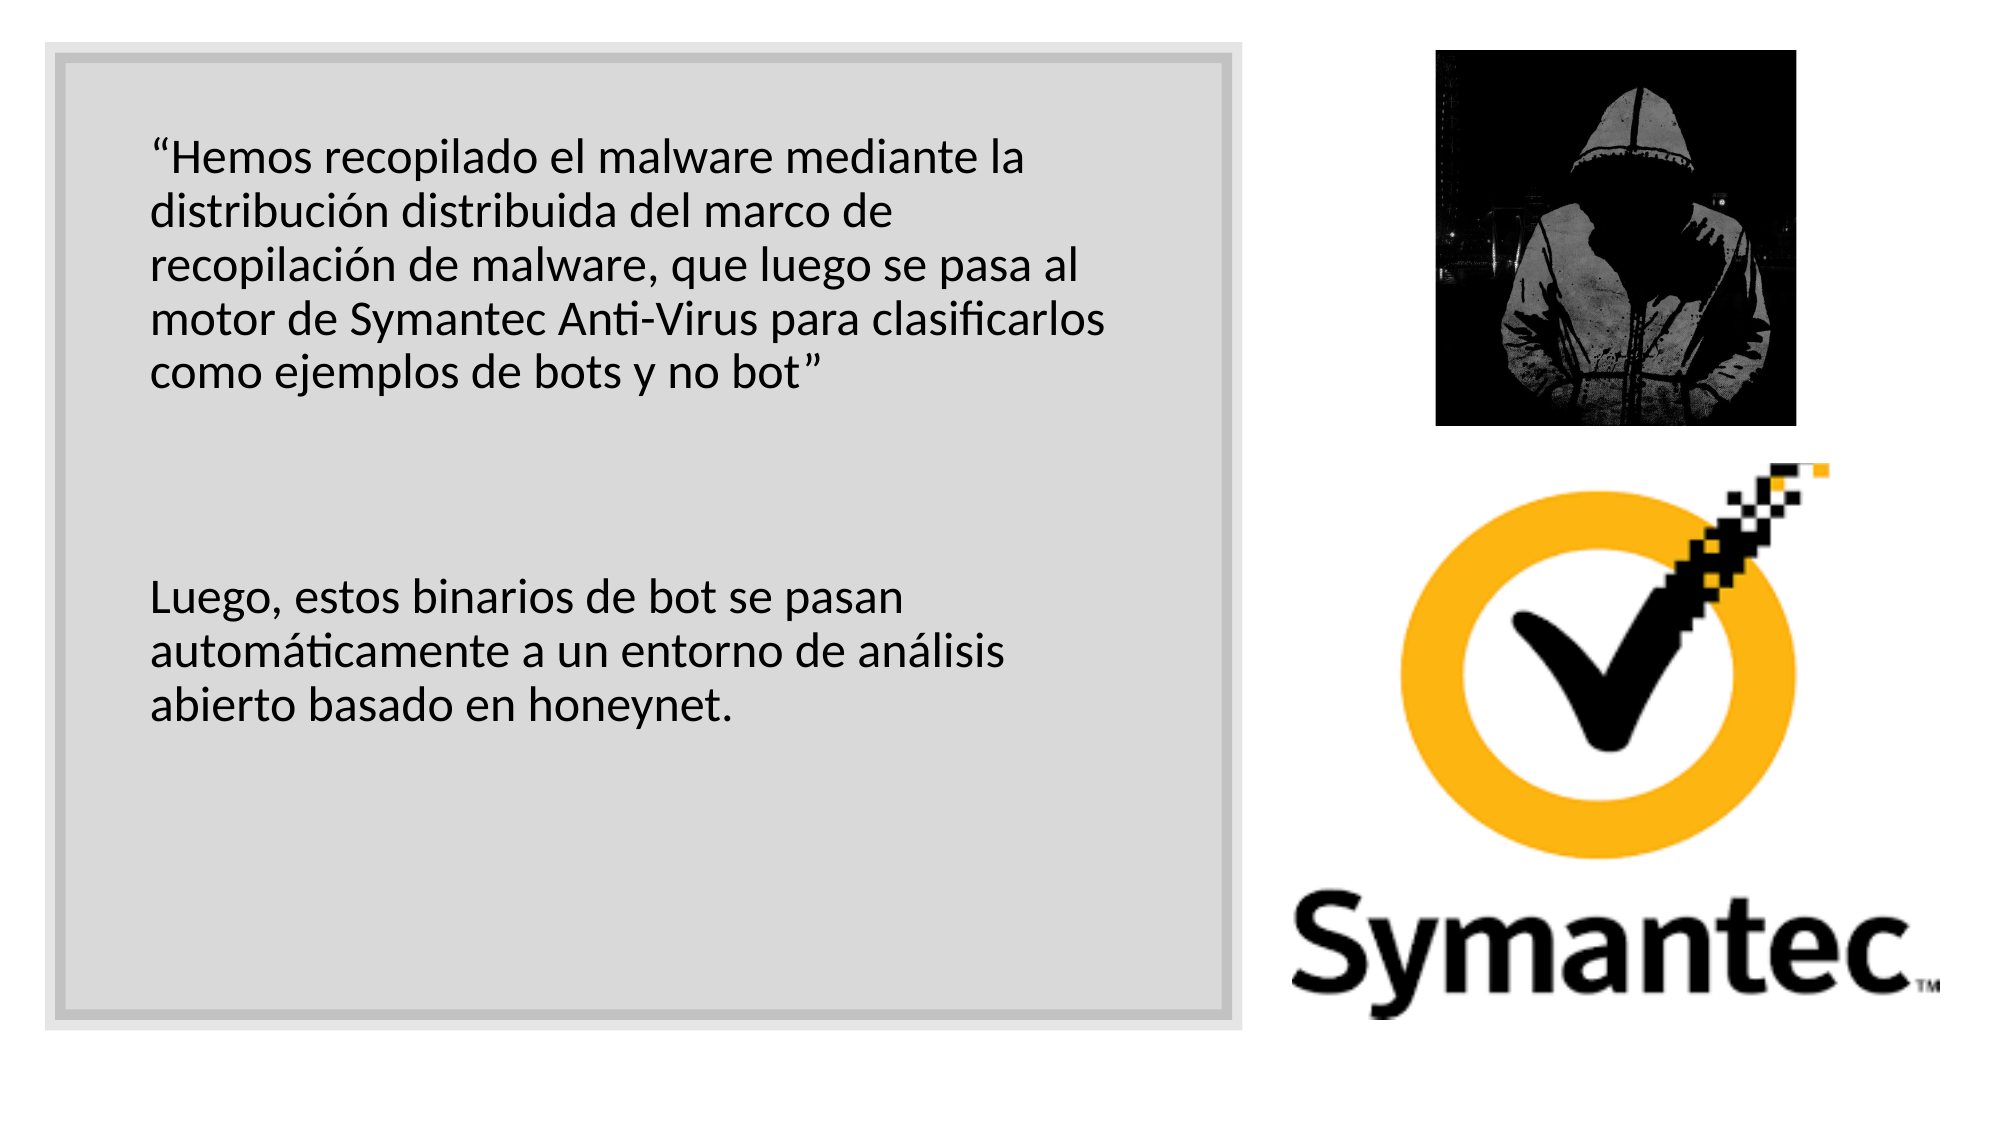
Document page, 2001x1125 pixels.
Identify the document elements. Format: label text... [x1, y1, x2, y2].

text_box [54, 52, 1233, 1021]
list “Hemos recopilado el malware mediante la distribución distribuida del marco de recopilación de malware, que luego se pasa al motor de Symantec Anti-Virus para clasificarlos como ejemplos de bots y no bot” Luego, estos binarios de bot se pasan automáticamente a un entorno de análisis abierto basado en honeynet. [134, 122, 1153, 943]
picture [1435, 50, 1797, 426]
picture [1292, 463, 1940, 1020]
